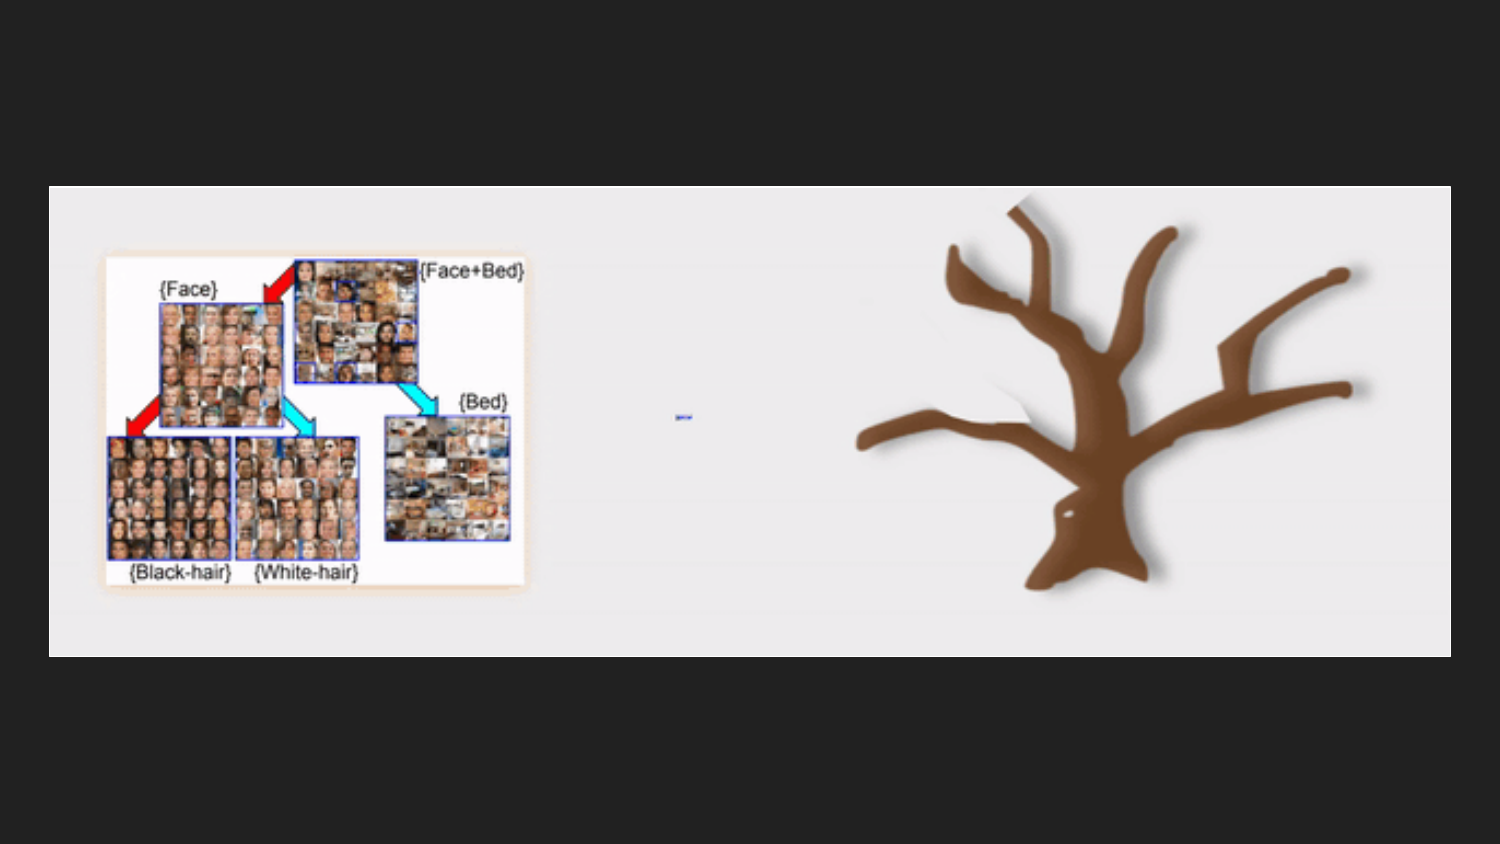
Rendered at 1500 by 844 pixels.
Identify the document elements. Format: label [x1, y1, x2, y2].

picture [50, 187, 1450, 657]
